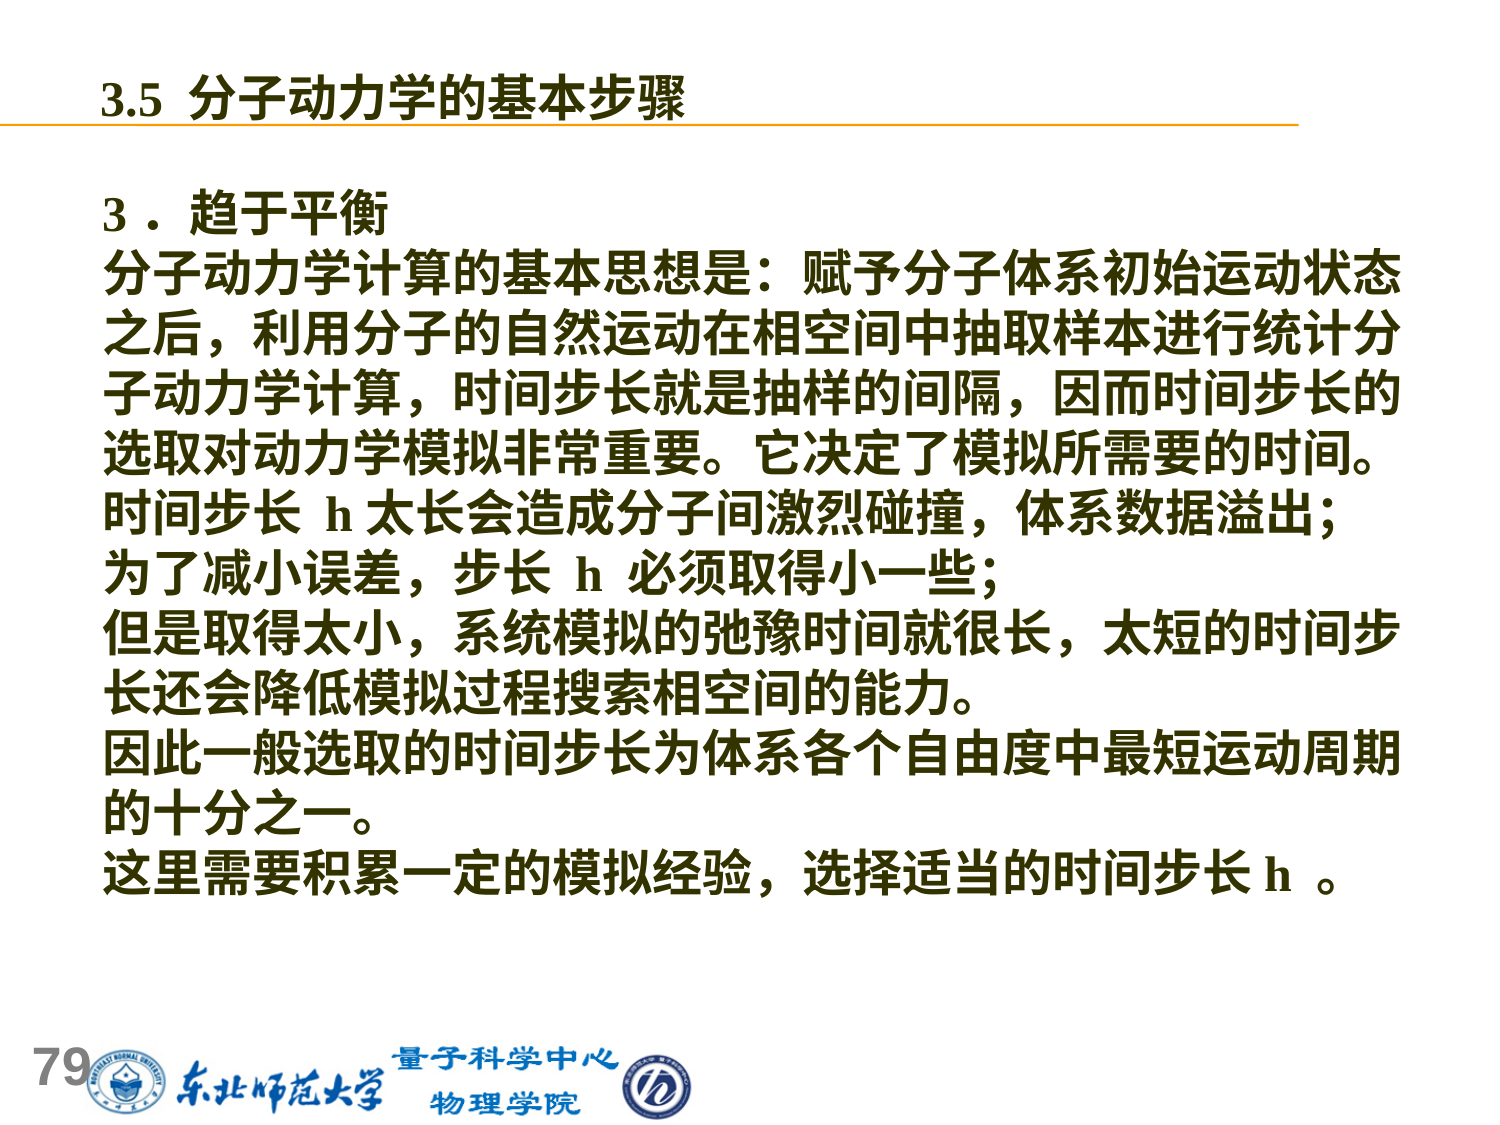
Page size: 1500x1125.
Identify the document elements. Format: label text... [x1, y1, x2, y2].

text_box 3．趋于平衡 分子动力学计算的基本思想是：赋予分子体系初始运动状态之后，利用分子的自然运动在相空间中抽取样本进行统计分子动力学计算，时间步长就是抽样的间隔，因而时间步长的选取对动力学模拟非常重要。它决定了模拟所需要的时间。 时间步长 h太长会造成分子间激烈碰撞，体系数据溢出； 为了减小误差，步长 h 必须取得小一些； 但是取得太小，系统模拟的弛豫时间就很长，太短的时间步长还会降低模拟过程搜索相空间的能力。 因此一般选取的时间步长为体系各个自由度中最短运动周期的十分之一。 这里需要积累一定的模拟经验，选择适当的时间步长h 。 [87, 149, 1438, 909]
picture [0, 0, 1500, 1125]
slide_number 79 [13, 1023, 111, 1105]
text_box 3.5 分子动力学的基本步骤 [85, 34, 703, 134]
